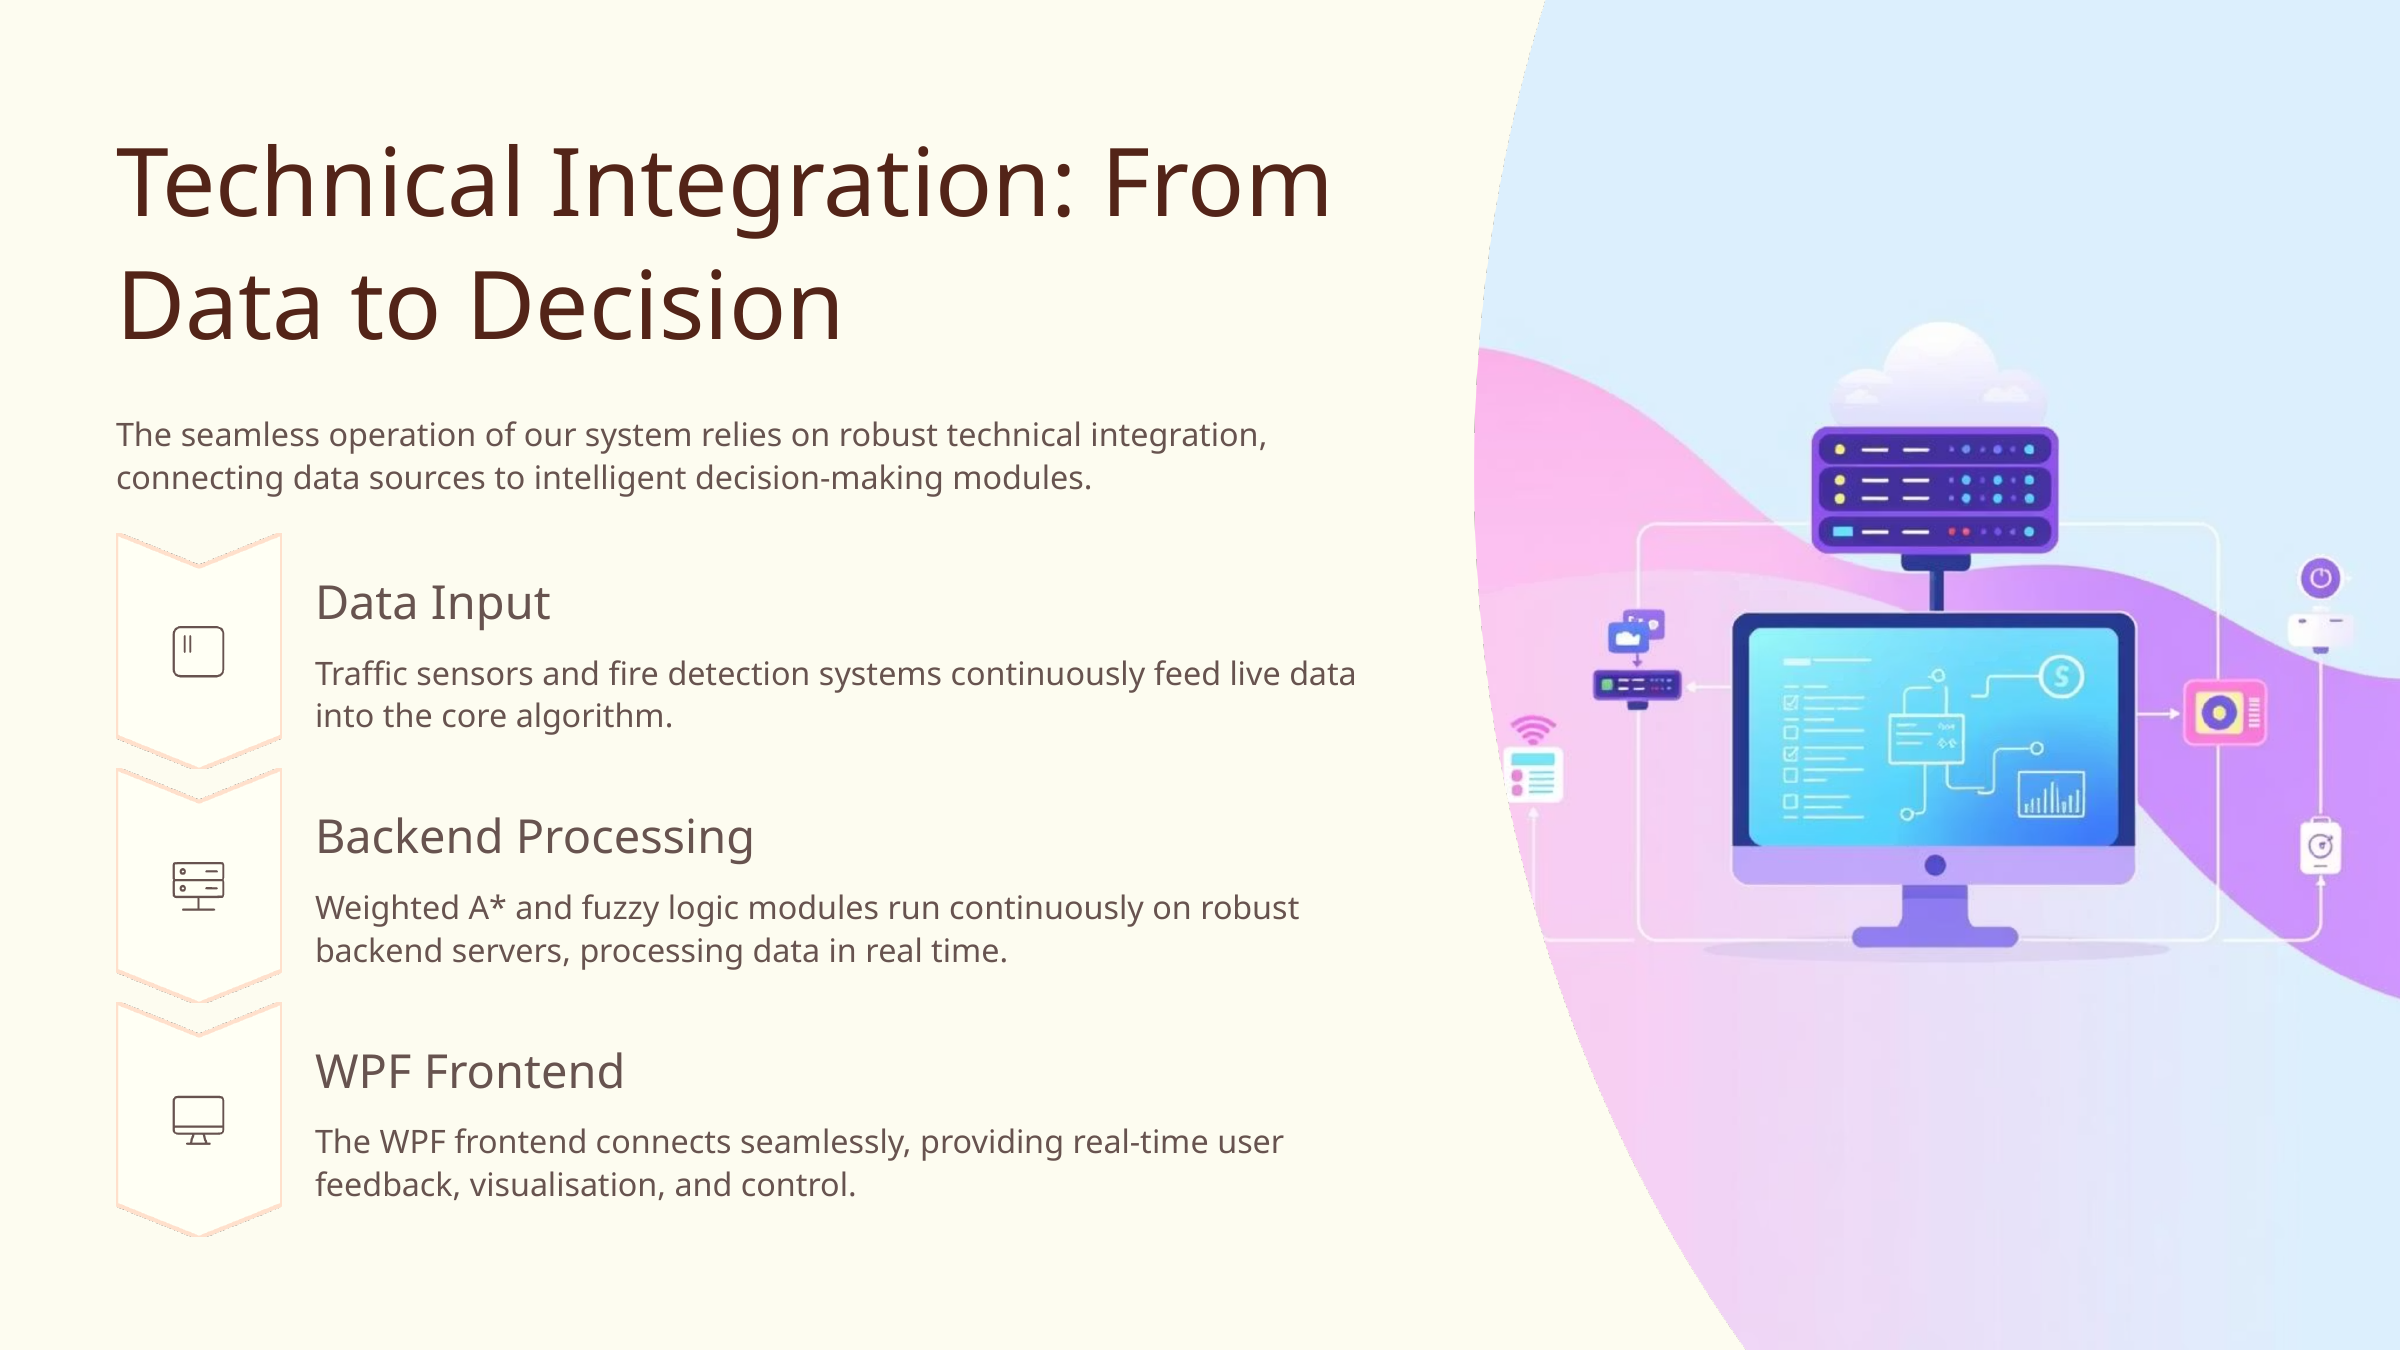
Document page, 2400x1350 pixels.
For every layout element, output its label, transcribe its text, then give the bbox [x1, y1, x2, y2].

text_box Technical Integration: From Data to Decision [115, 112, 1384, 361]
text_box The seamless operation of our system relies on robust technical integration, connecting data sources to intelligent decision-making modules. [115, 410, 1384, 497]
picture [1454, 0, 2400, 1350]
text_box Backend Processing [315, 801, 792, 864]
text_box Data Input [315, 567, 792, 630]
picture [115, 533, 282, 1237]
text_box Traffic sensors and fire detection systems continuously feed live data into the core algorithm. [315, 648, 1384, 736]
text_box Weighted A* and fuzzy logic modules run continuously on robust backend servers, processing data in real time. [315, 883, 1384, 970]
text_box WPF Frontend [315, 1035, 792, 1098]
text_box The WPF frontend connects seamlessly, providing real-time user feedback, visualisation, and control. [315, 1117, 1384, 1204]
